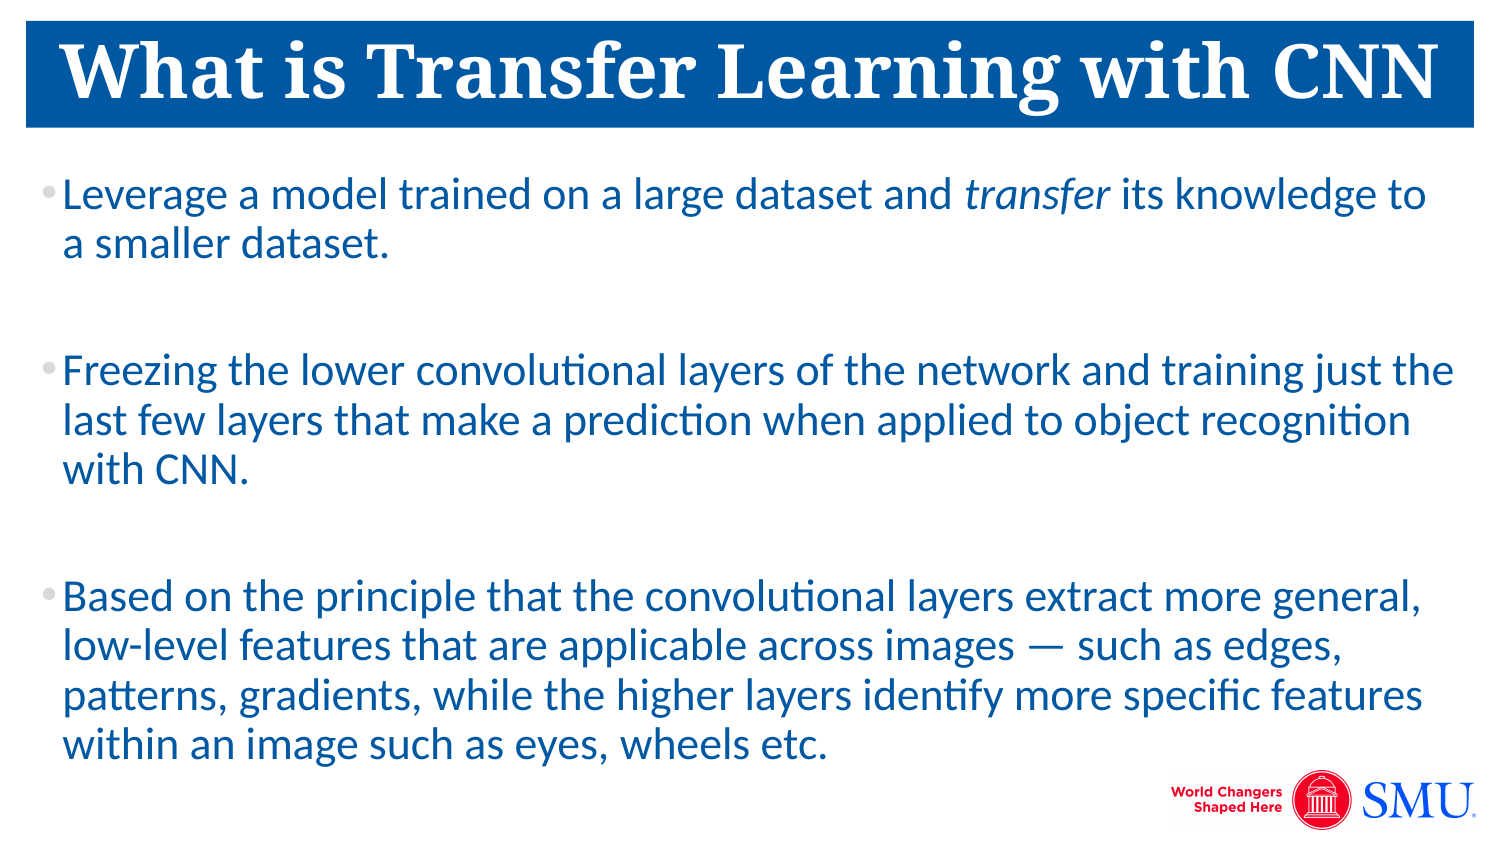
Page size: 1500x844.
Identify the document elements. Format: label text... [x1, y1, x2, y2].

title What is Transfer Learning with CNN [26, 20, 1474, 128]
list Leverage a model trained on a large dataset and transfer its knowledge to a smaller dataset. Freezing the lower convolutional layers of the network and training just the last few layers that make a prediction when applied to object recognition with CNN. Based on the principle that the convolutional layers extract more general, low-level features that are applicable across images — such as edges, patterns, gradients, while the higher layers identify more specific features within an image such as eyes, wheels etc. [26, 162, 1474, 823]
picture [1171, 770, 1476, 830]
